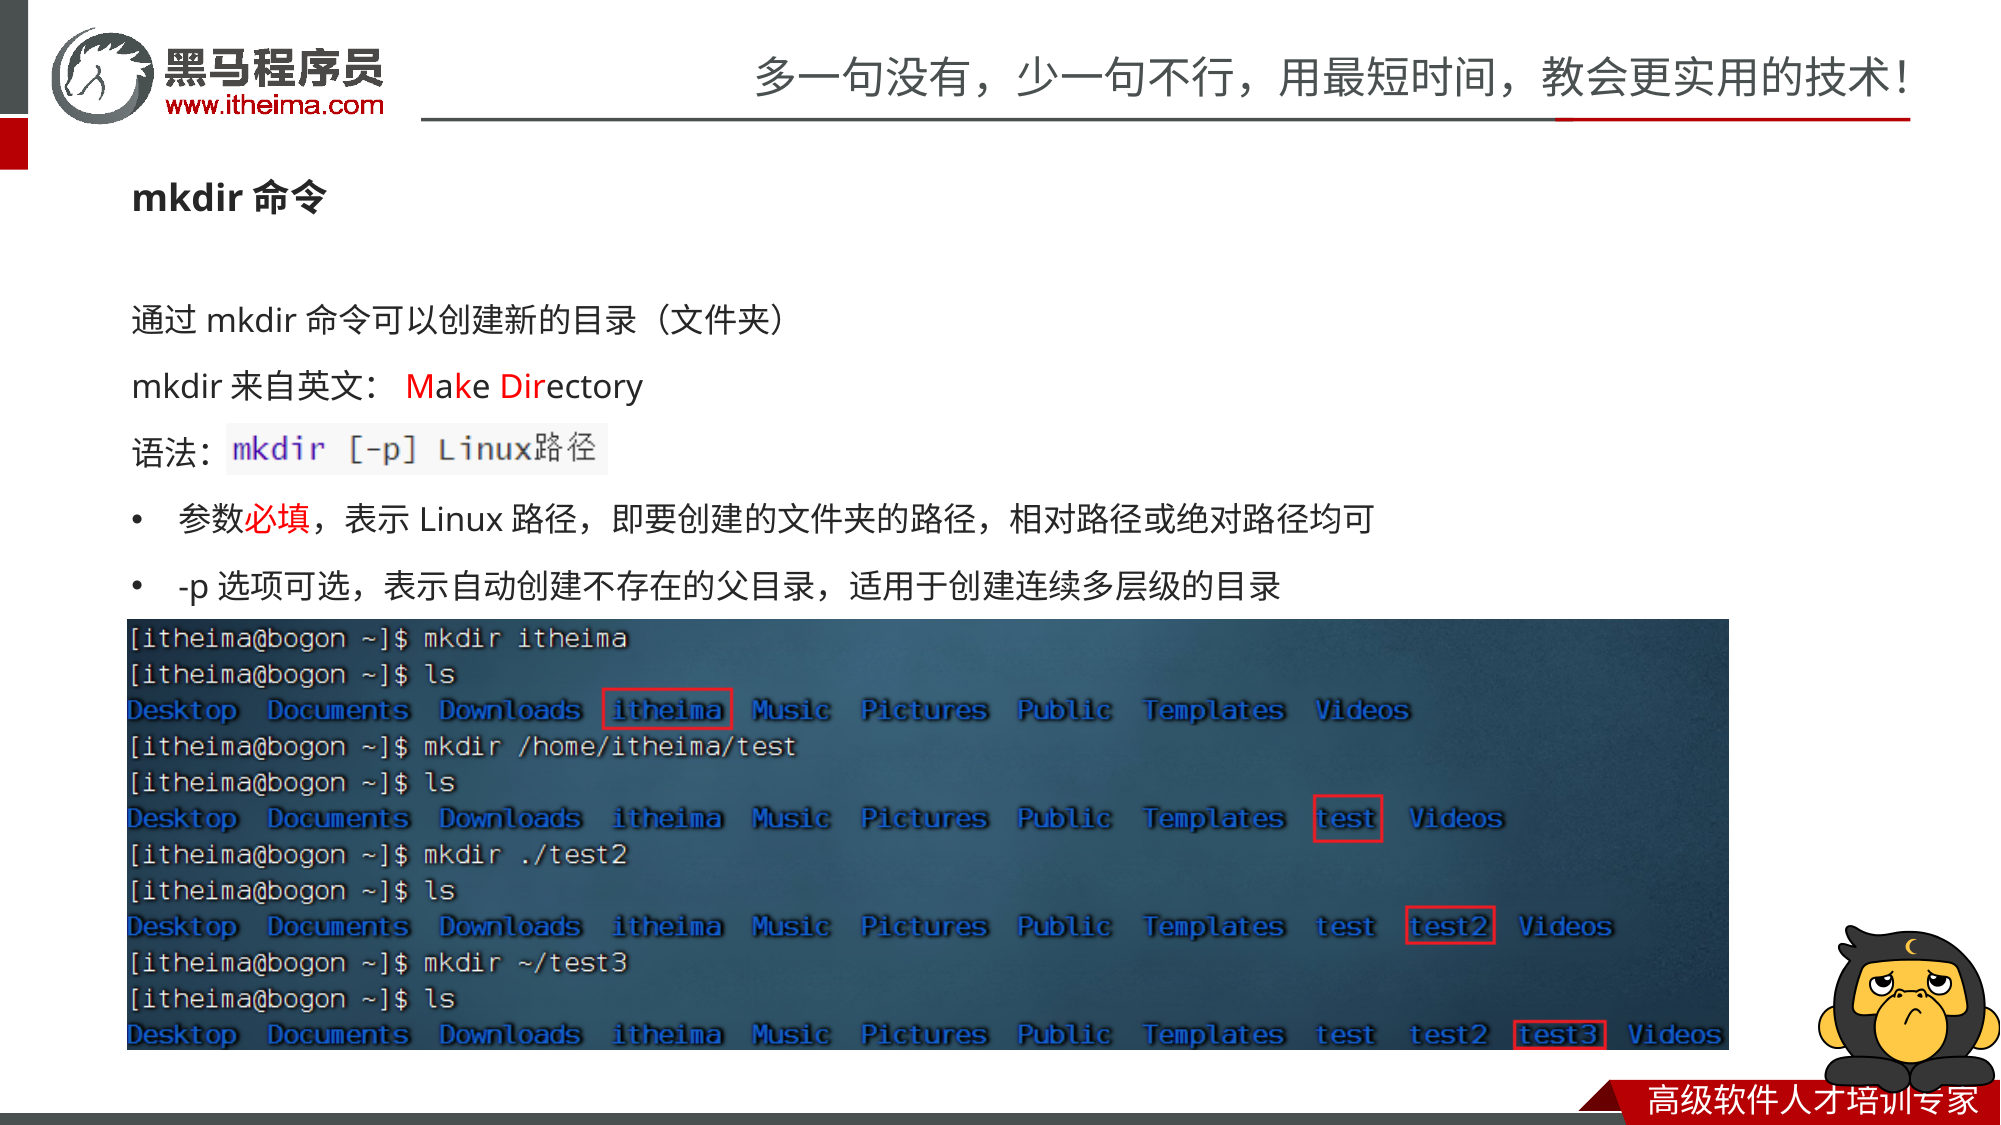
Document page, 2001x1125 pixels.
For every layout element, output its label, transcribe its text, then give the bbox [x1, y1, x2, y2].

list 通过mkdir命令可以创建新的目录（文件夹） mkdir来自英文：Make Directory 语法： 参数必填，表示Linux路径，即要创建的文件夹的路径，相对路径或绝对路径均可 -p选项可选，表示自动创建不存在的父目录，适用于创建连续多层级的目录 [116, 271, 1872, 964]
picture [126, 619, 1729, 1050]
picture [226, 423, 609, 475]
list mkdir命令 [116, 154, 1872, 239]
picture [1780, 873, 2000, 1125]
picture [50, 26, 384, 125]
